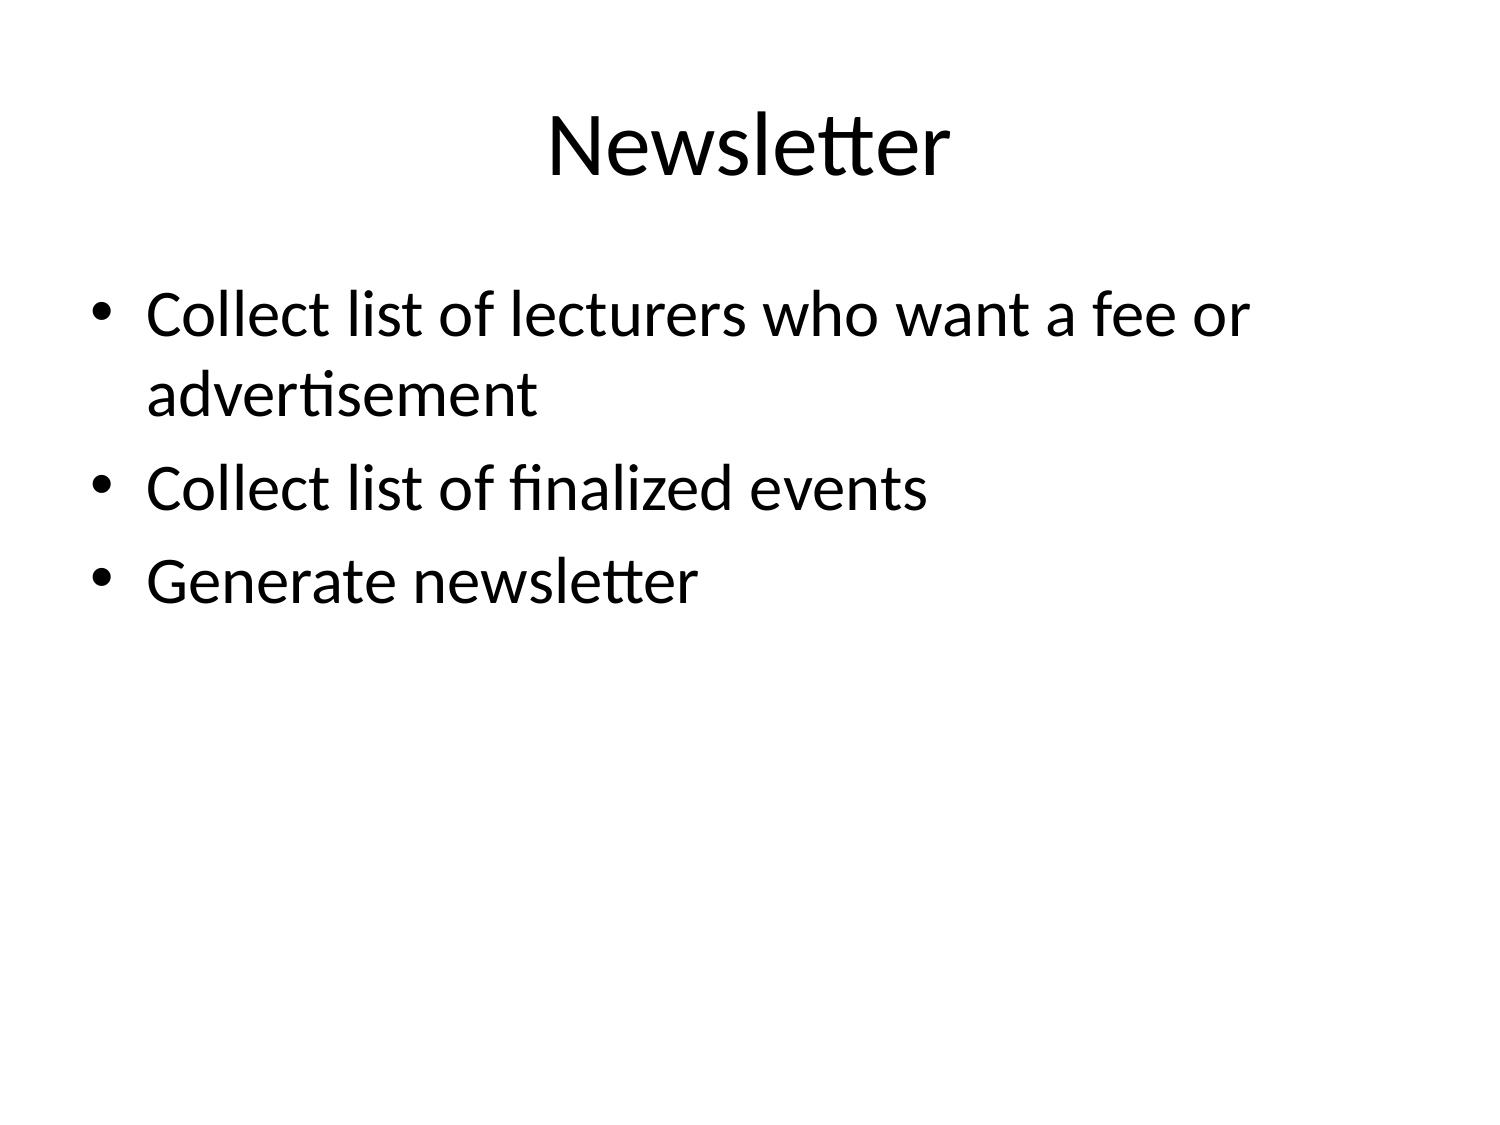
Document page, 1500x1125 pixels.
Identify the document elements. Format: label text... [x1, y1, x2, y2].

list Collect list of lecturers who want a fee or advertisement Collect list of finalized events Generate newsletter [75, 262, 1425, 1005]
title Newsletter [75, 45, 1425, 233]
